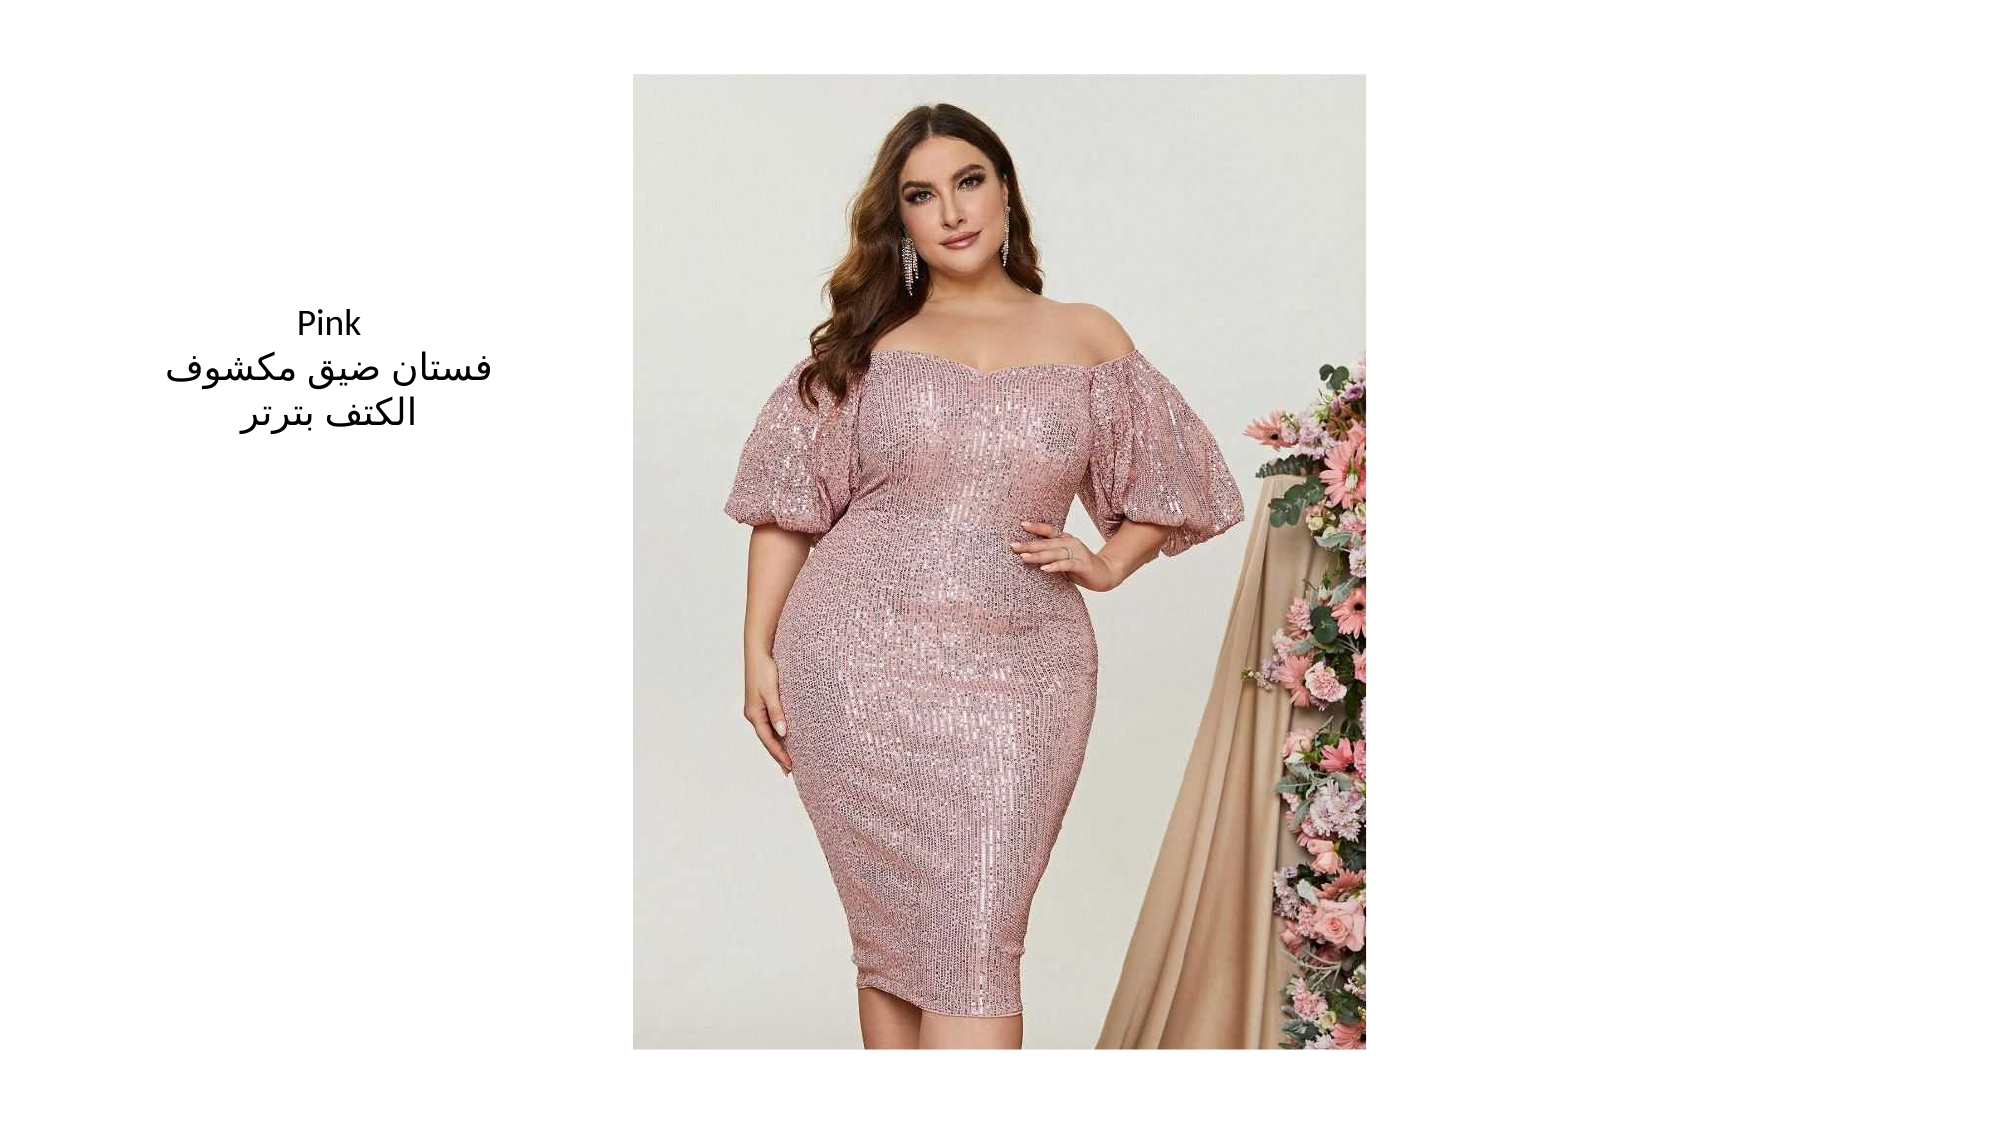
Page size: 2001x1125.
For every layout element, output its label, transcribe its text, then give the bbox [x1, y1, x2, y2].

picture [633, 74, 1367, 1050]
text_box Pink فستان ضيق مكشوف الكتف بترتر [112, 290, 546, 441]
